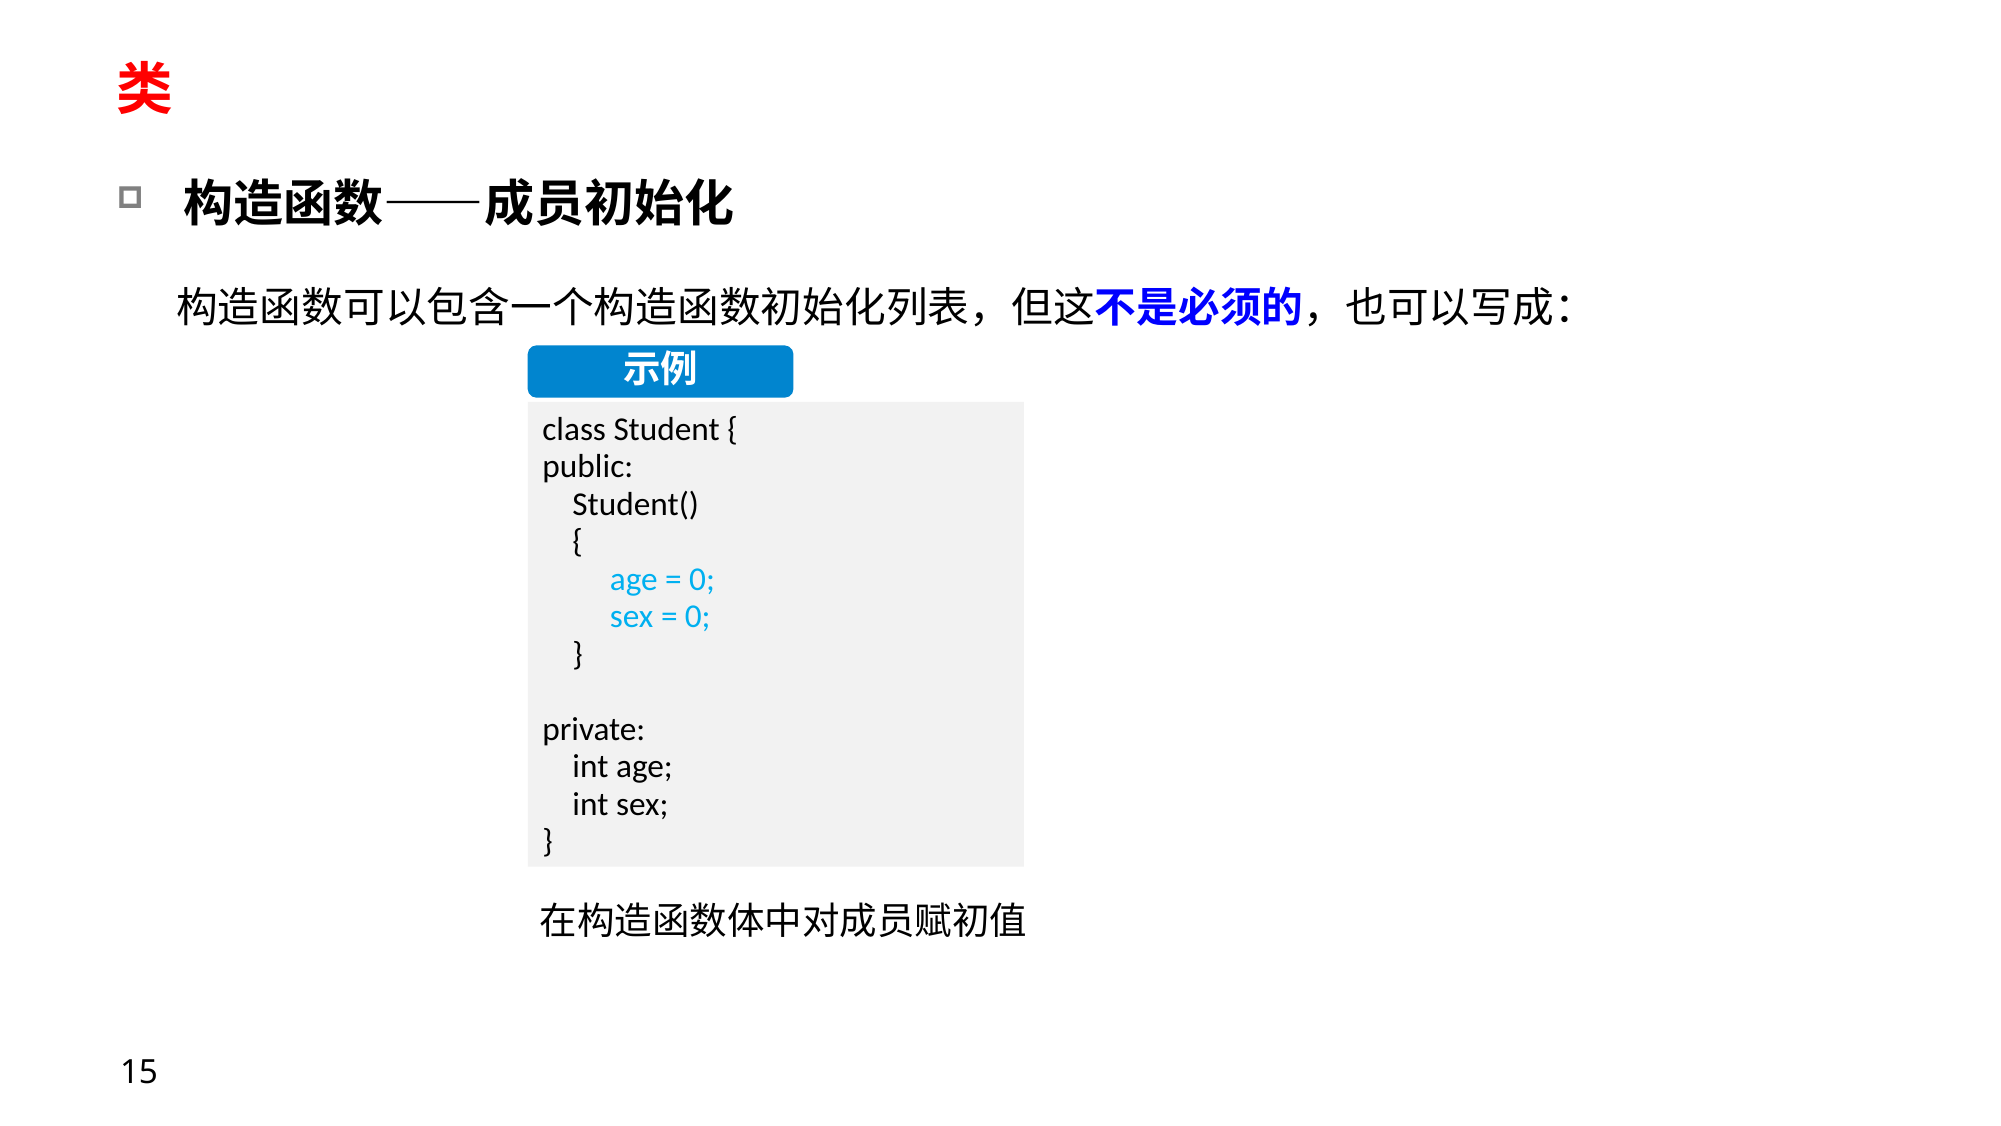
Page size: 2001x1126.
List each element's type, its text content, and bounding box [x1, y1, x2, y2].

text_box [527, 344, 1025, 872]
list 构造函数——成员初始化 [96, 137, 1916, 244]
slide_number 15 [100, 1042, 567, 1103]
title 类 [96, 42, 1916, 132]
text_box 构造函数可以包含一个构造函数初始化列表，但这不是必须的，也可以写成： [161, 248, 1863, 339]
text_box 在构造函数体中对成员赋初值 [524, 889, 1043, 950]
